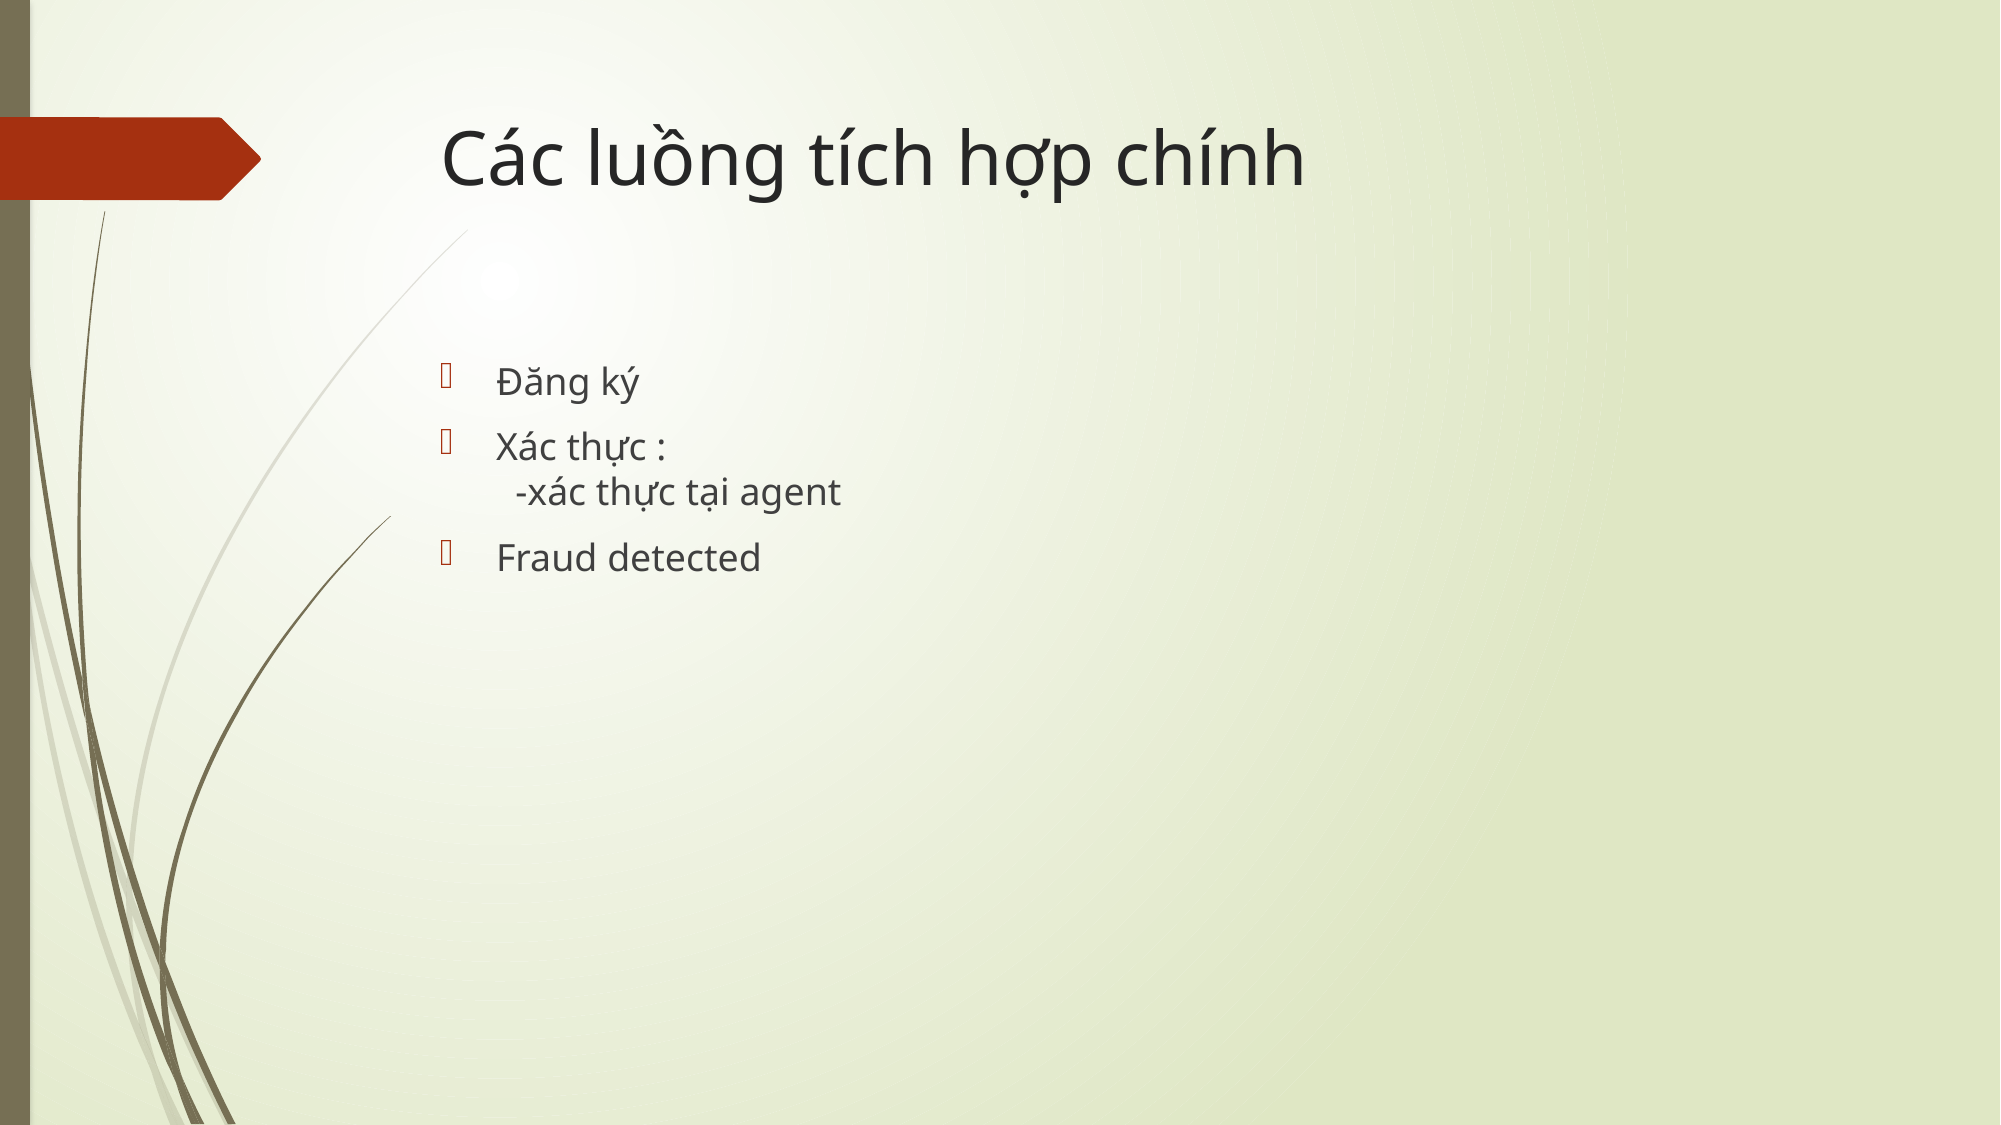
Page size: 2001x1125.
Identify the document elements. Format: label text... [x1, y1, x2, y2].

list Đăng ký Xác thực : -xác thực tại agent Fraud detected [424, 350, 1888, 970]
title Các luồng tích hợp chính [425, 102, 1888, 313]
